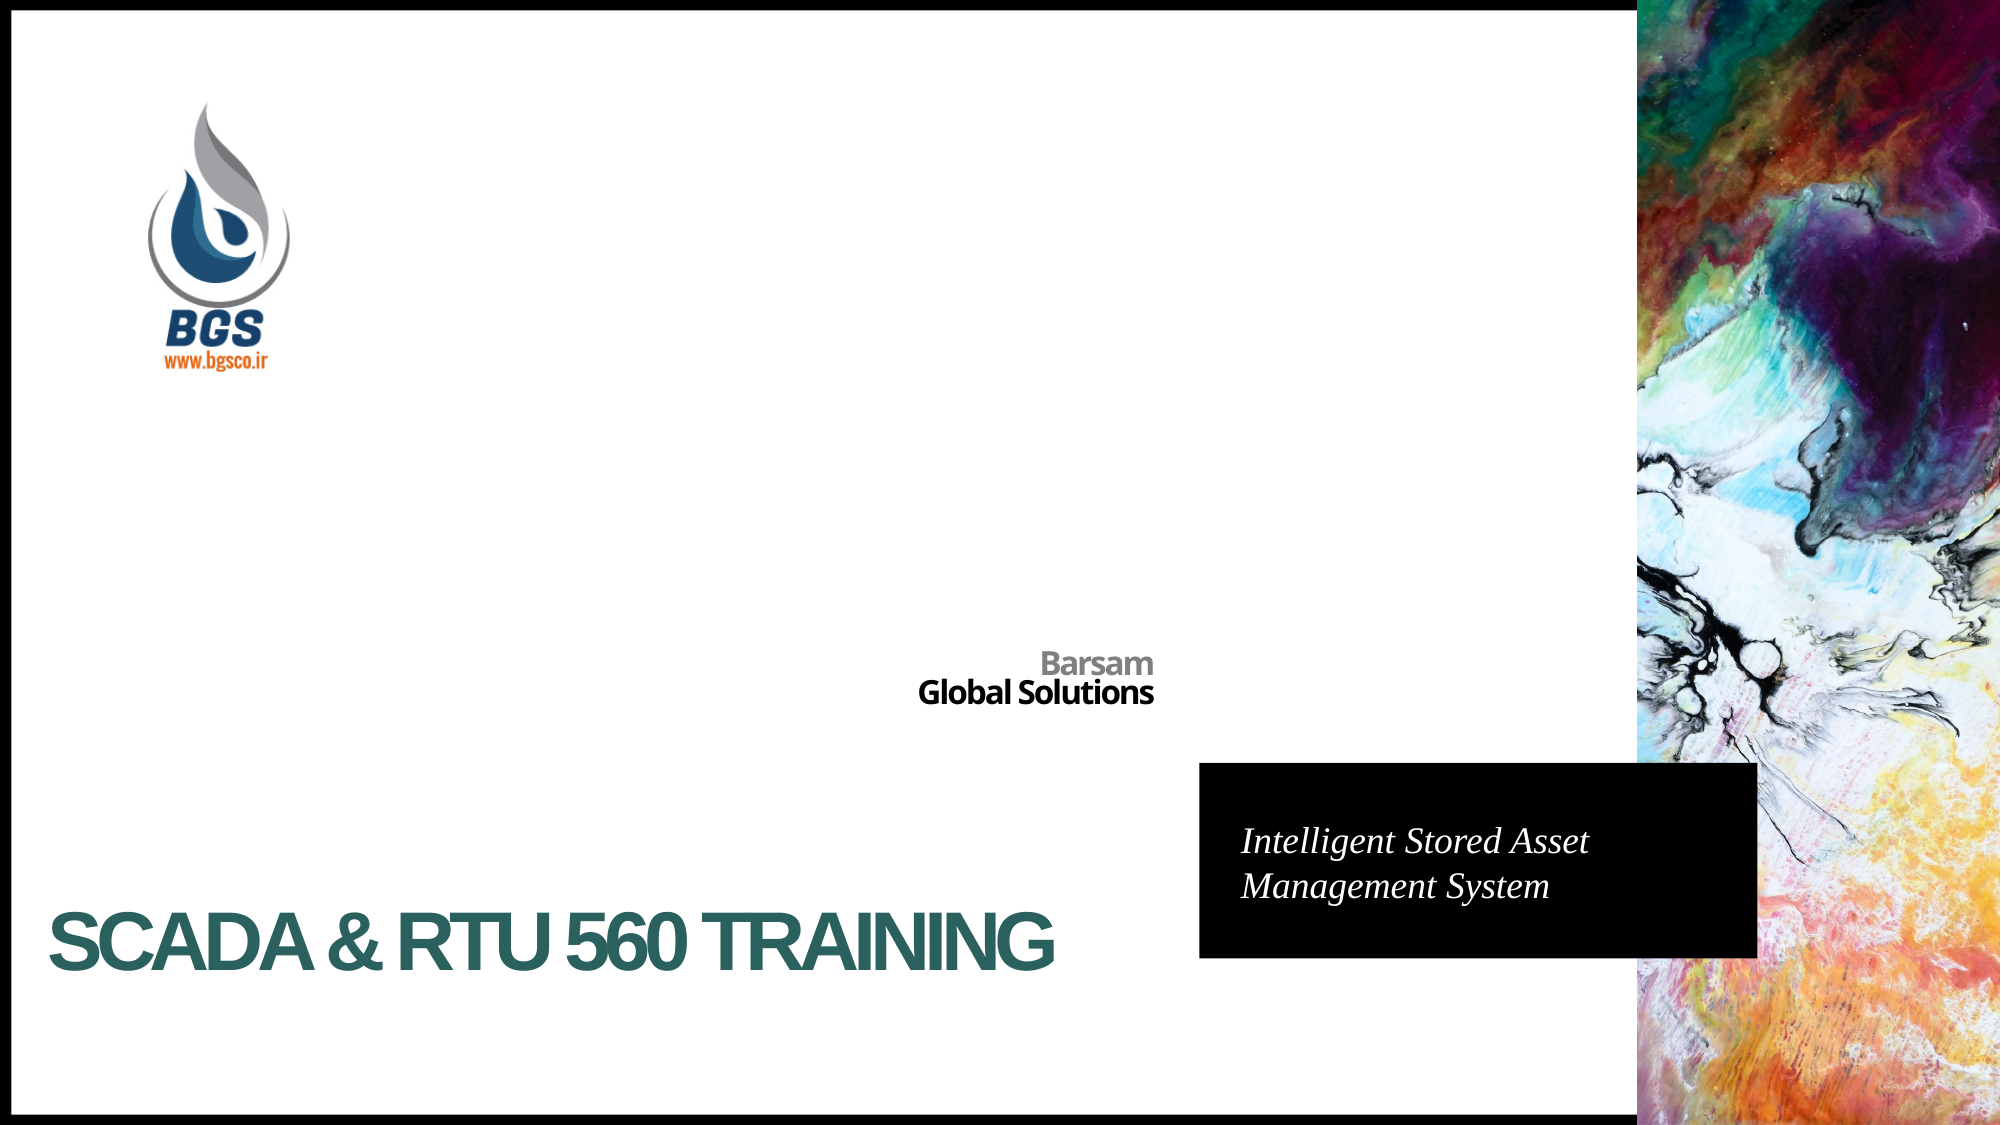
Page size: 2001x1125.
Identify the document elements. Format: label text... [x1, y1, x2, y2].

picture [103, 91, 319, 376]
text_box Barsam Global Solutions [889, 646, 1163, 711]
title SCADA & RTU 560 Training [47, 712, 1163, 988]
picture [1637, 0, 2000, 1125]
subtitle Intelligent Stored Asset Management System [1199, 762, 1637, 959]
